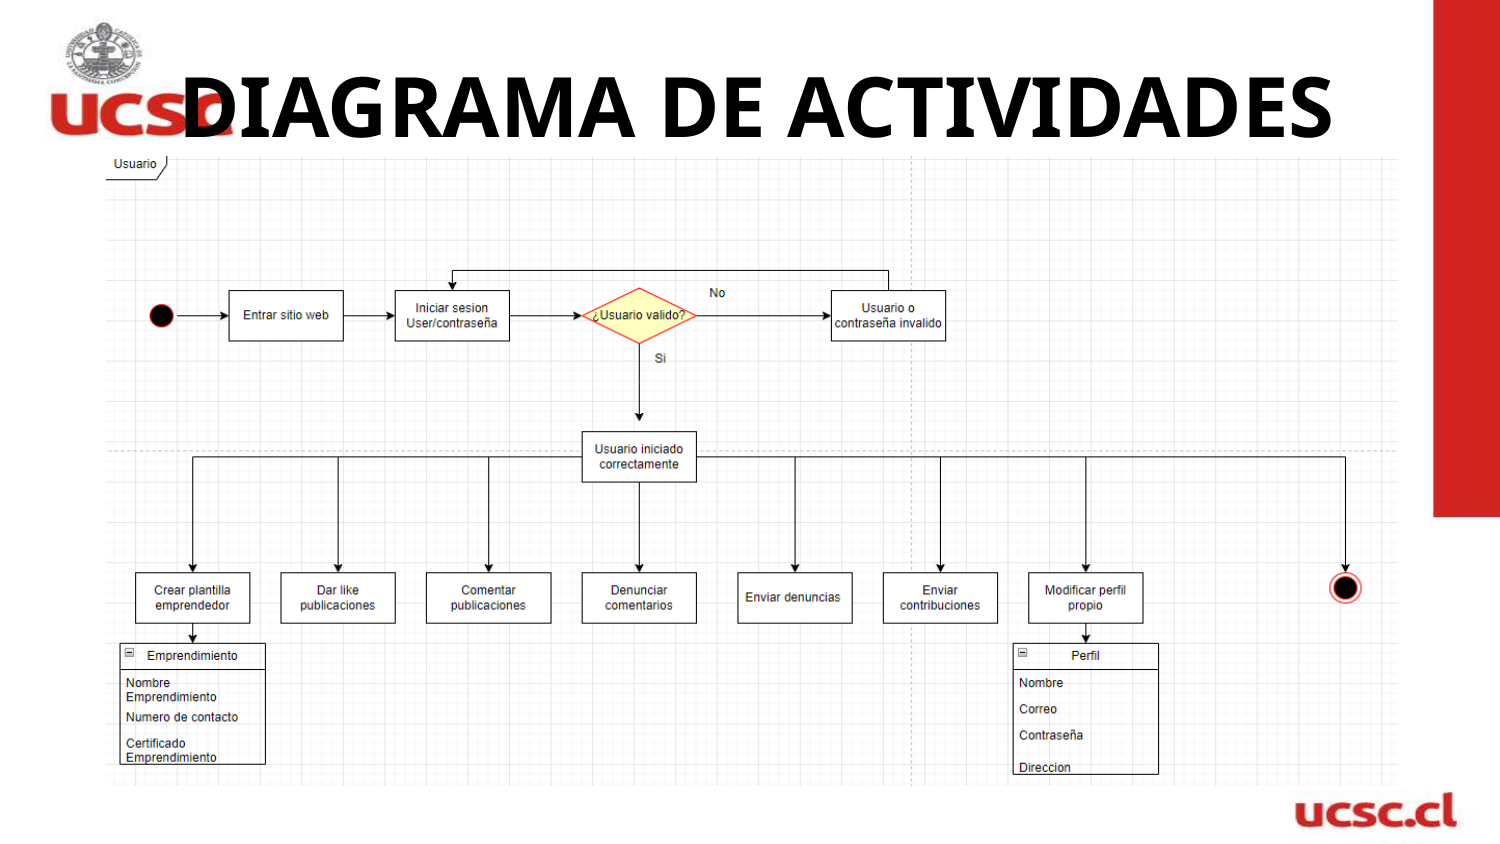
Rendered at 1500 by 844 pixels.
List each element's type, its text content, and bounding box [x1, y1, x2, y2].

title DIAGRAMA DE ACTIVIDADES [88, 33, 1425, 175]
picture [0, 0, 1500, 844]
